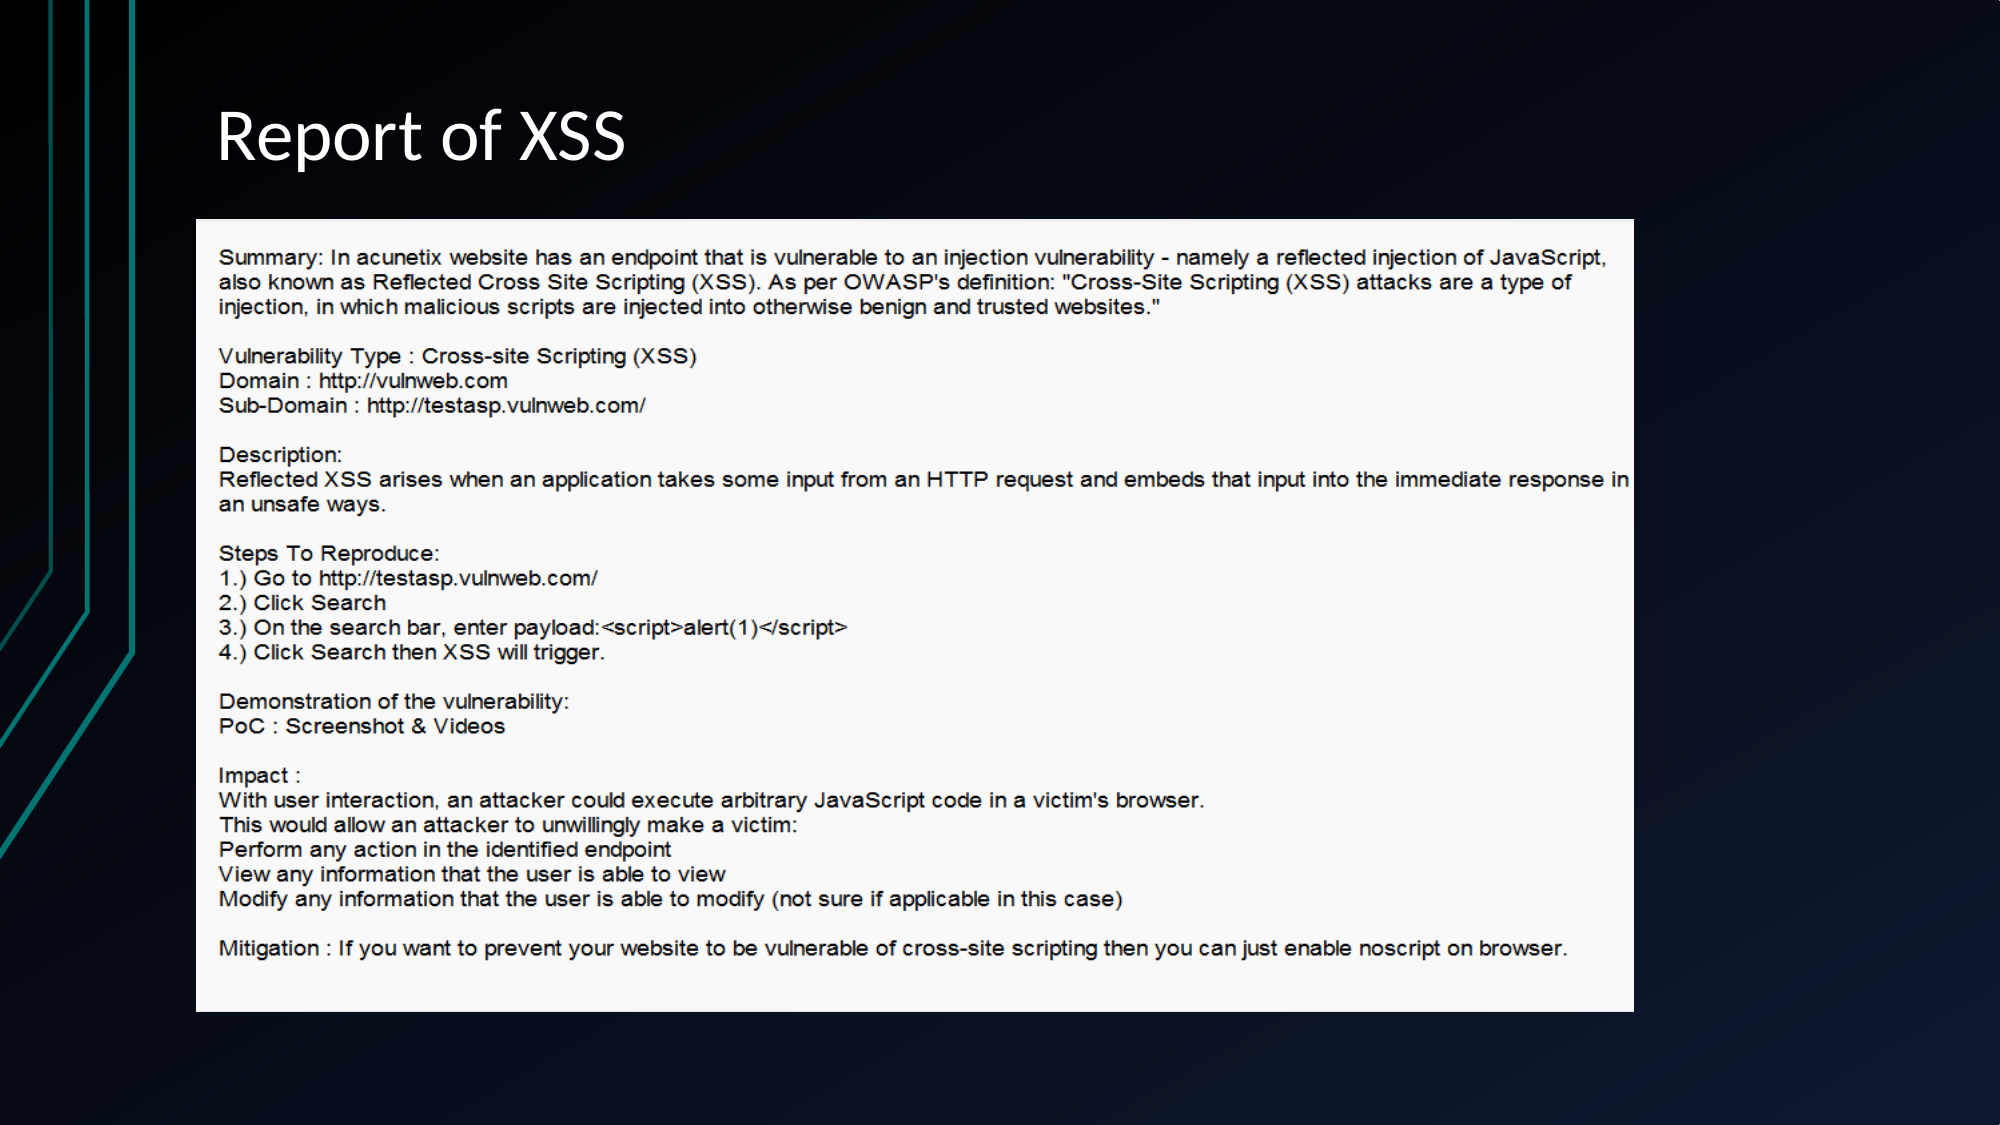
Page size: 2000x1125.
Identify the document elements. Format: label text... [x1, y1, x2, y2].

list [196, 219, 1634, 1012]
title Report of XSS [196, 30, 1896, 187]
